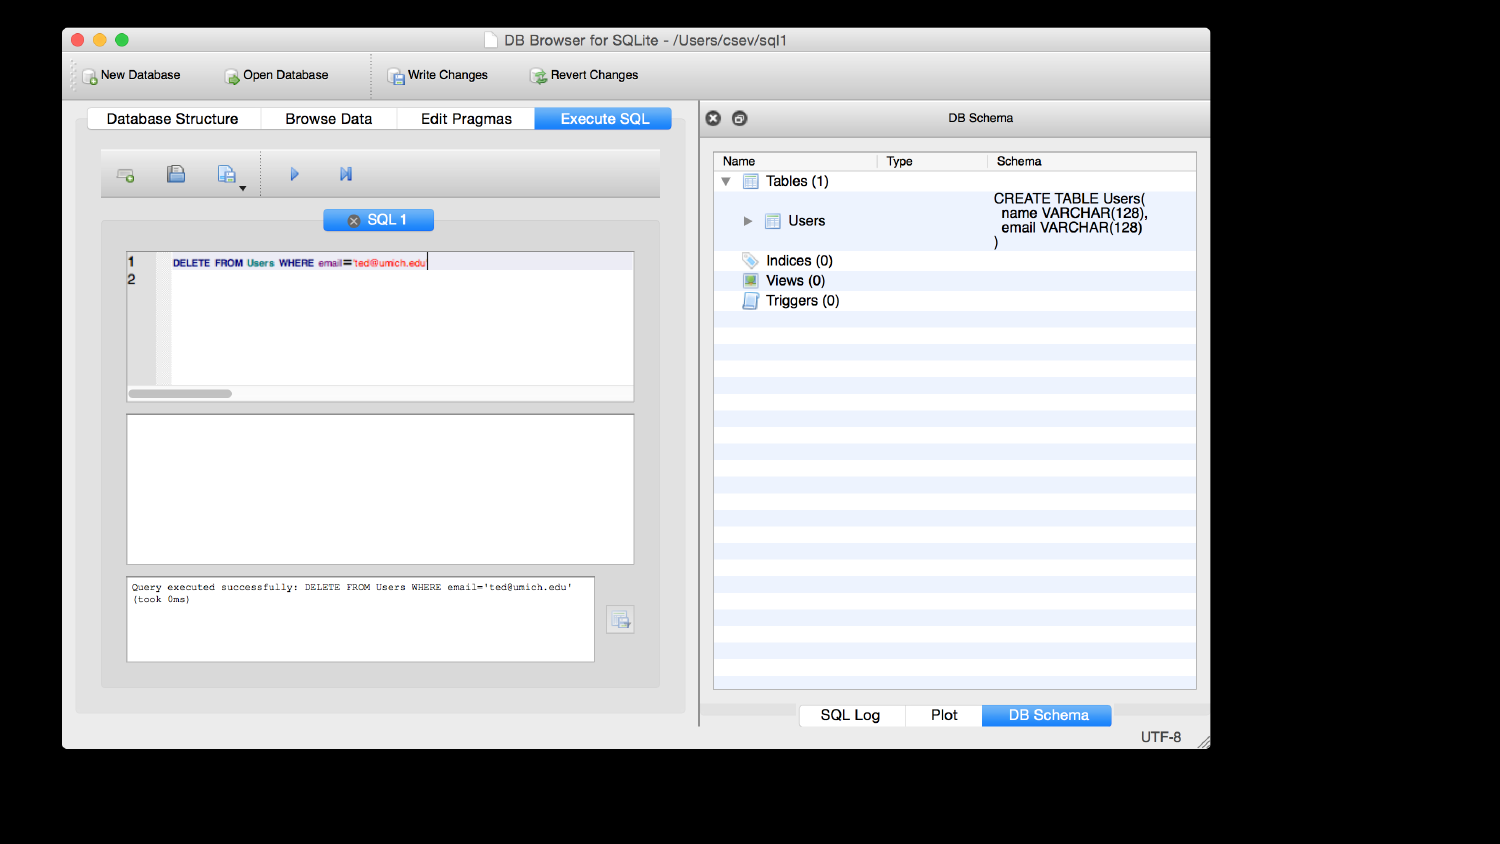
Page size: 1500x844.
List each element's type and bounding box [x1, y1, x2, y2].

picture [0, 0, 1272, 837]
